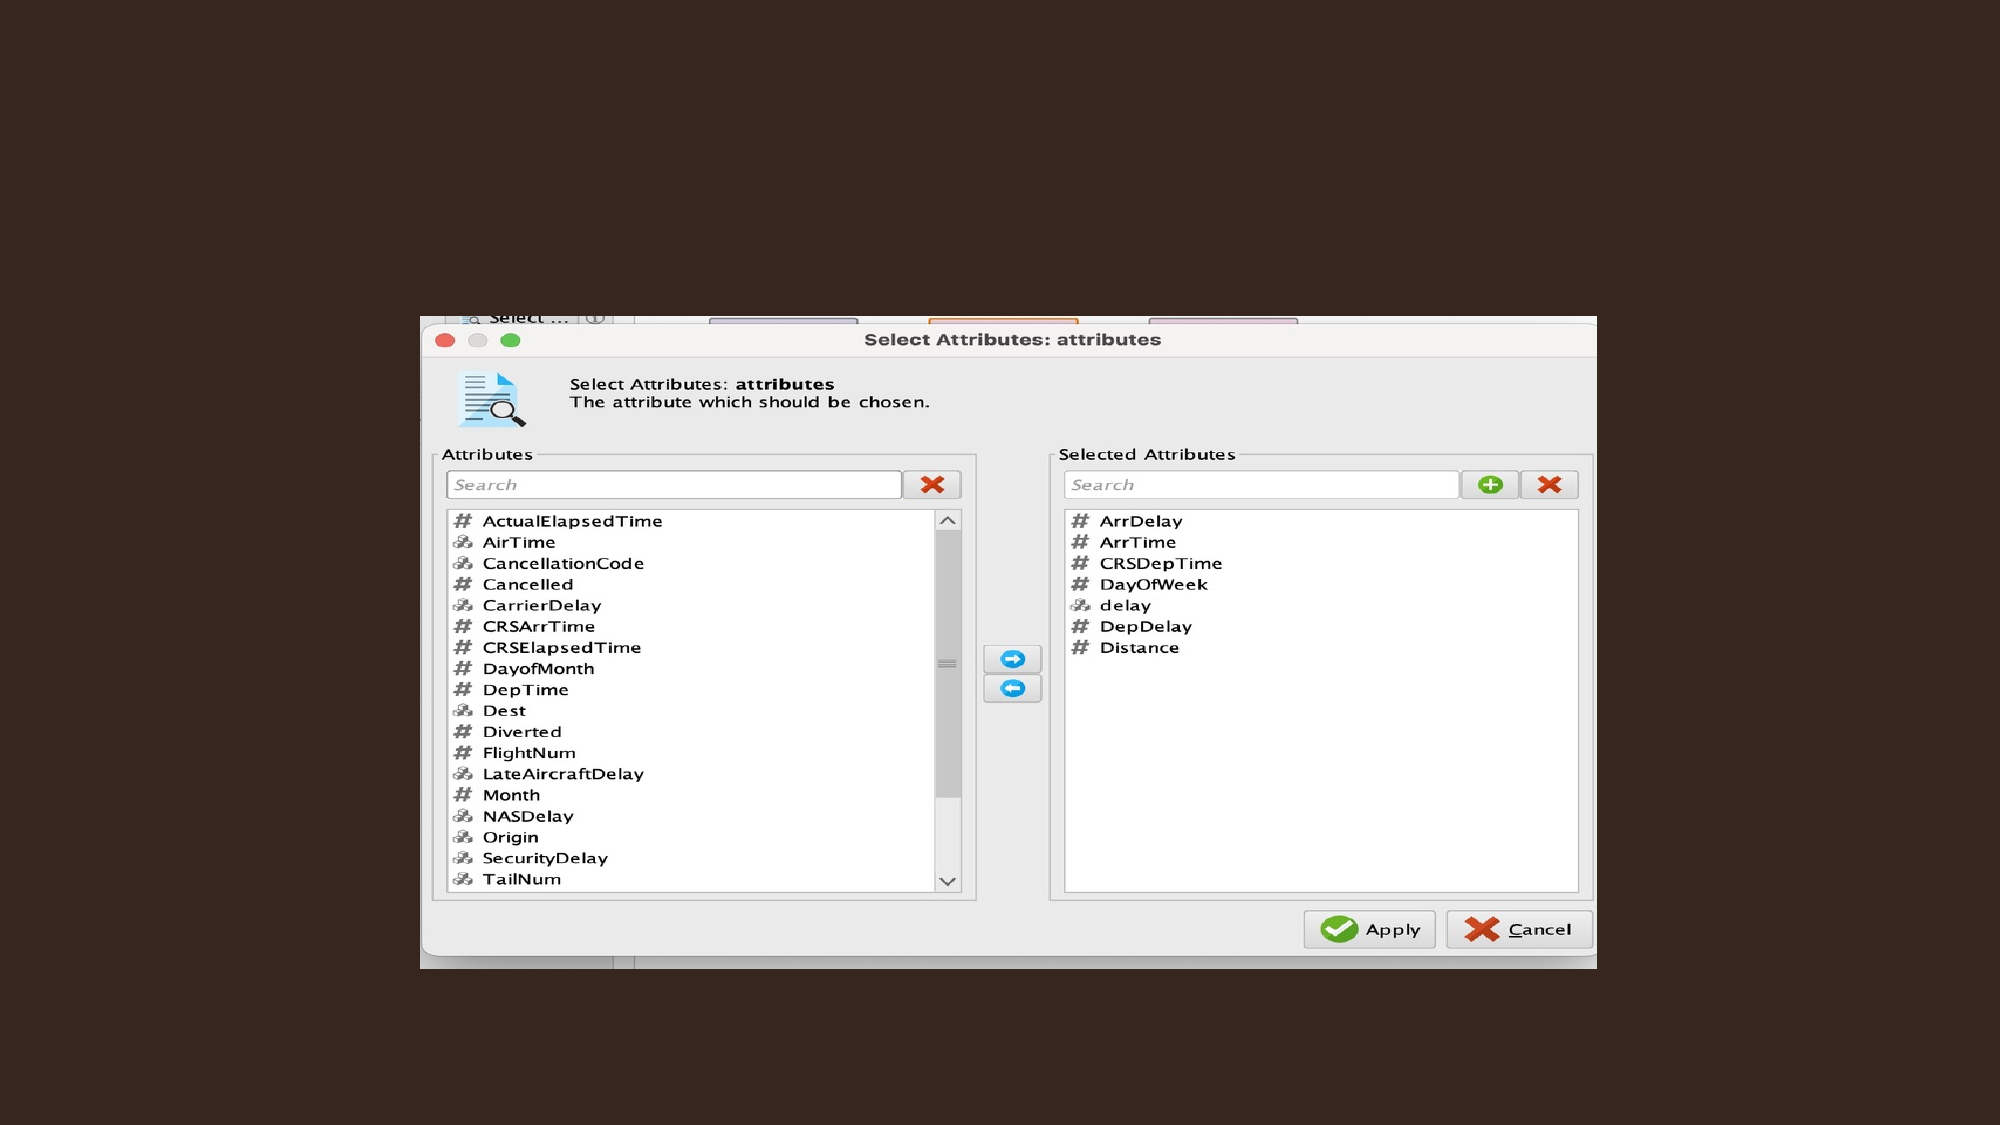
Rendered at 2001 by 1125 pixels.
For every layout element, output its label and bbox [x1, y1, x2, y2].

list [420, 315, 1597, 969]
